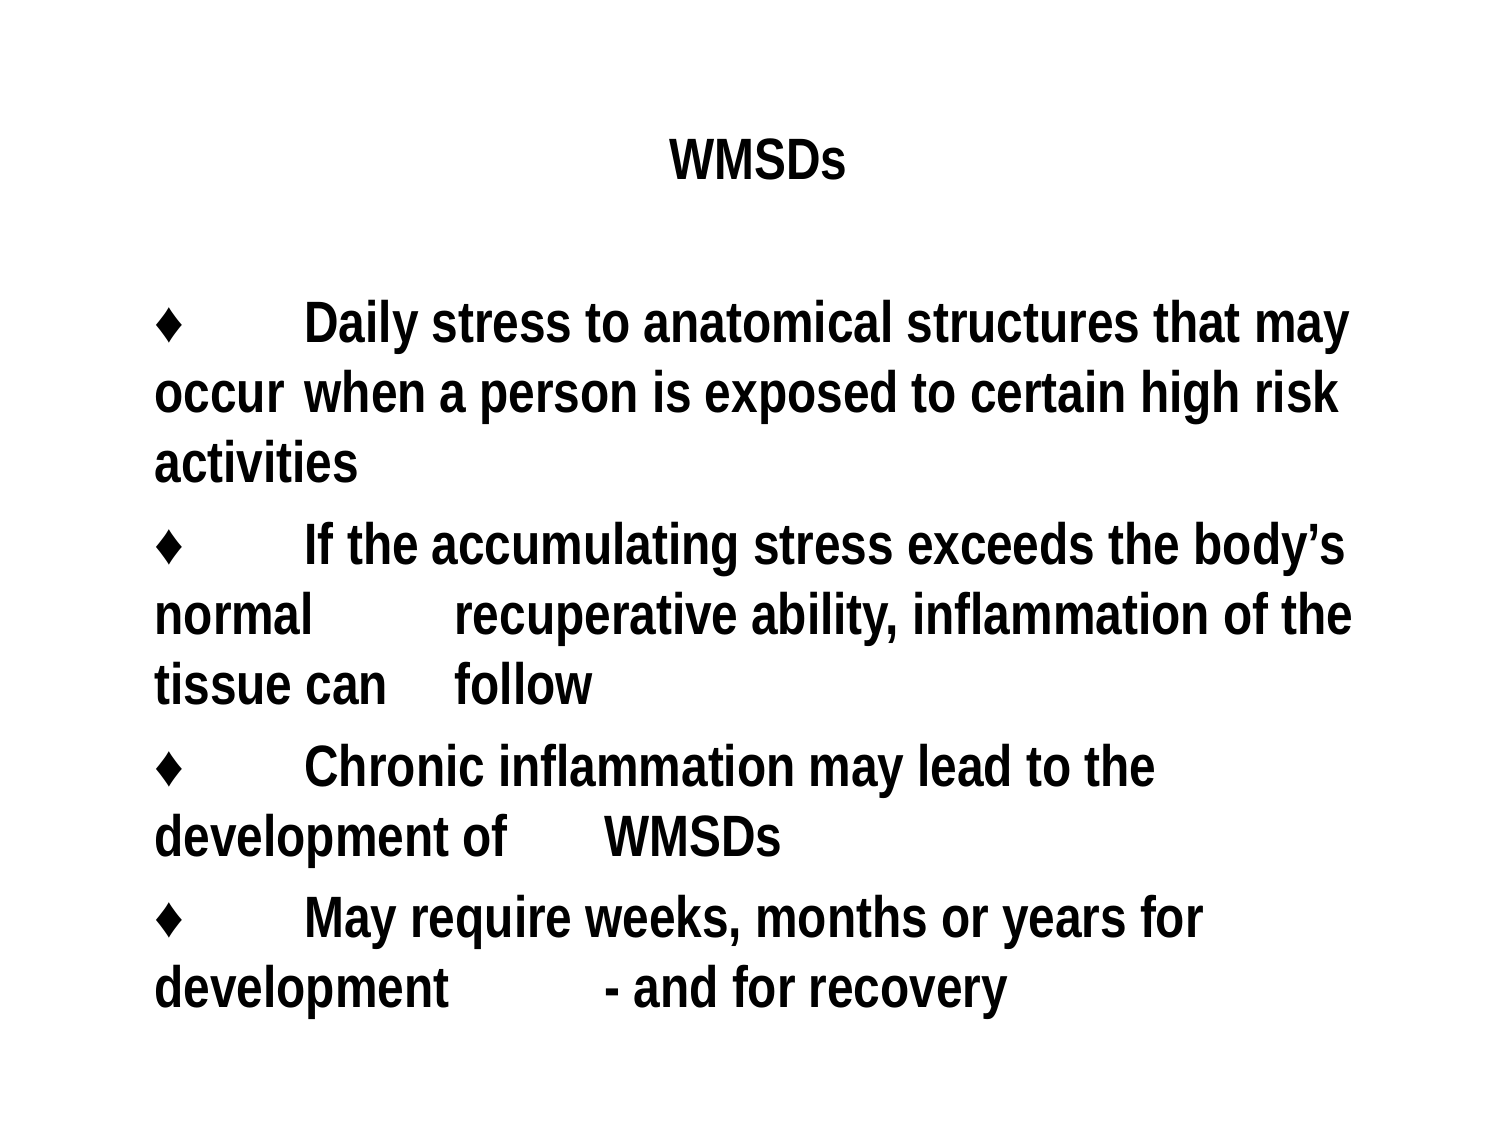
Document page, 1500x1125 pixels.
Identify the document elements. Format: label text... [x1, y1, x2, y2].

text_box WMSDs ♦ Daily stress to anatomical structures that may occur when a person is exposed to certain high risk activities ♦ If the accumulating stress exceeds the body’s normal recuperative ability, inflammation of the tissue can follow ♦ Chronic inflammation may lead to the development of WMSDs ♦ May require weeks, months or years for development - and for recovery [64, 113, 1465, 977]
